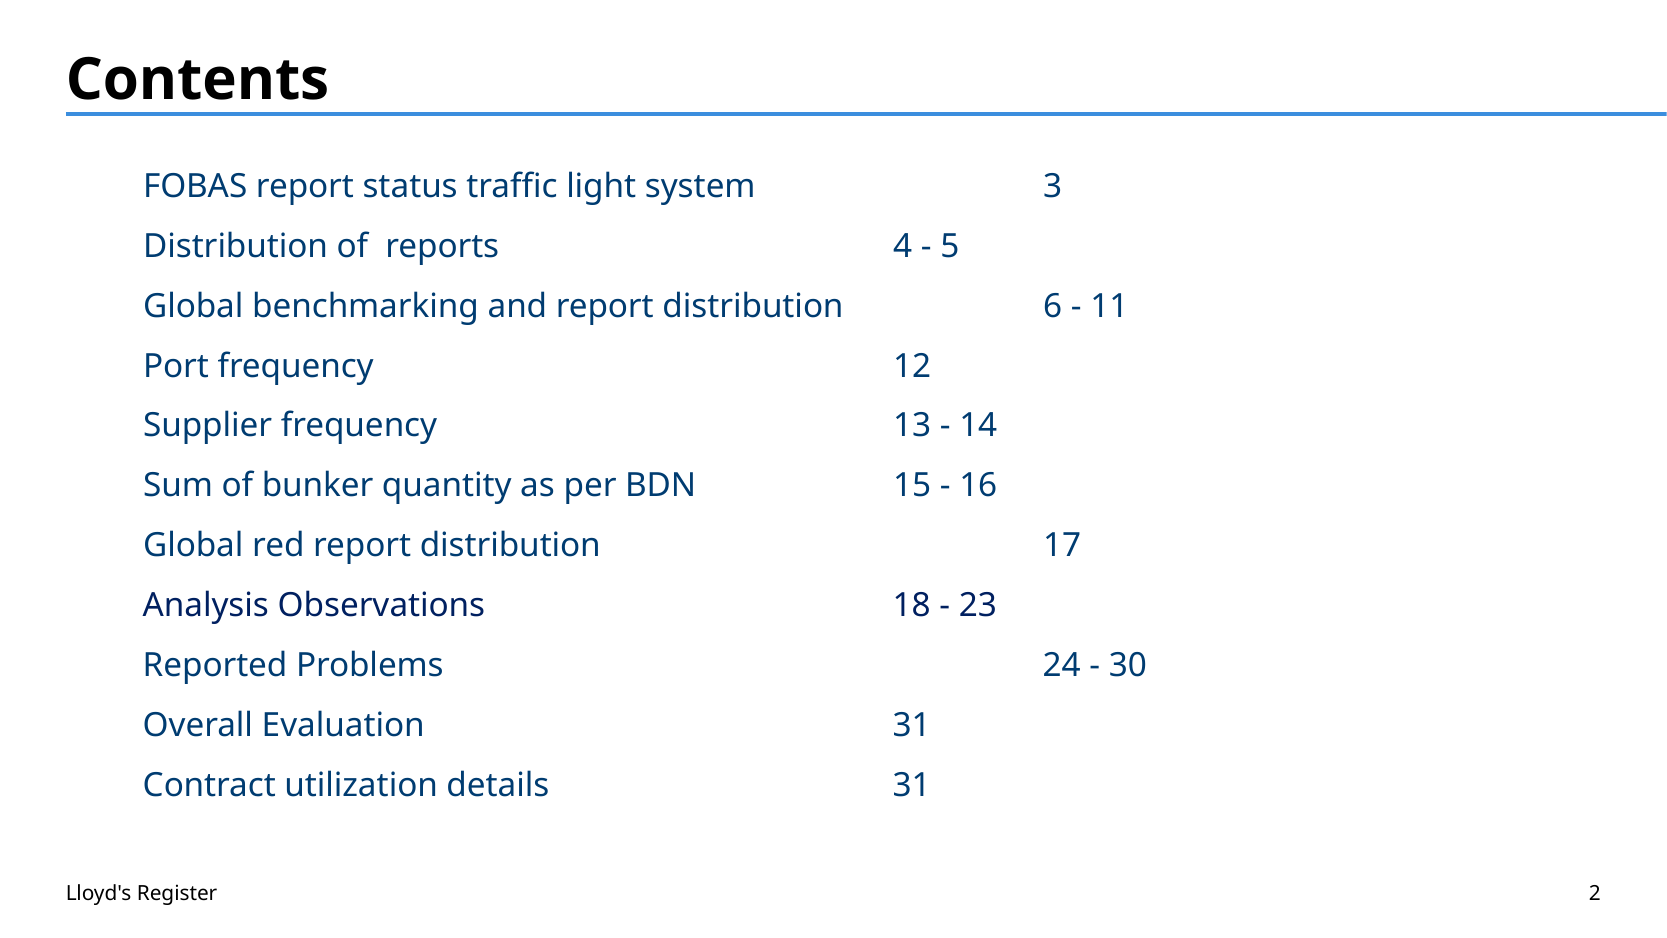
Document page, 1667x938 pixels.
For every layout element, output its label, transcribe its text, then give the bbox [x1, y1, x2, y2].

footer Lloyd's Register [65, 868, 377, 919]
slide_number 2 [1225, 868, 1601, 919]
list FOBAS report status traffic light system 3 Distribution of reports 4 - 5 Global benchmarking and report distribution 6 - 11 Port frequency 12 Supplier frequency 13 - 14 Sum of bunker quantity as per BDN 15 - 16 Global red report distribution 17 Analysis Observations 18 - 23 Reported Problems 24 - 30 Overall Evaluation 31 Contract utilization details 31 [128, 164, 1218, 815]
title Contents [65, 48, 1601, 114]
